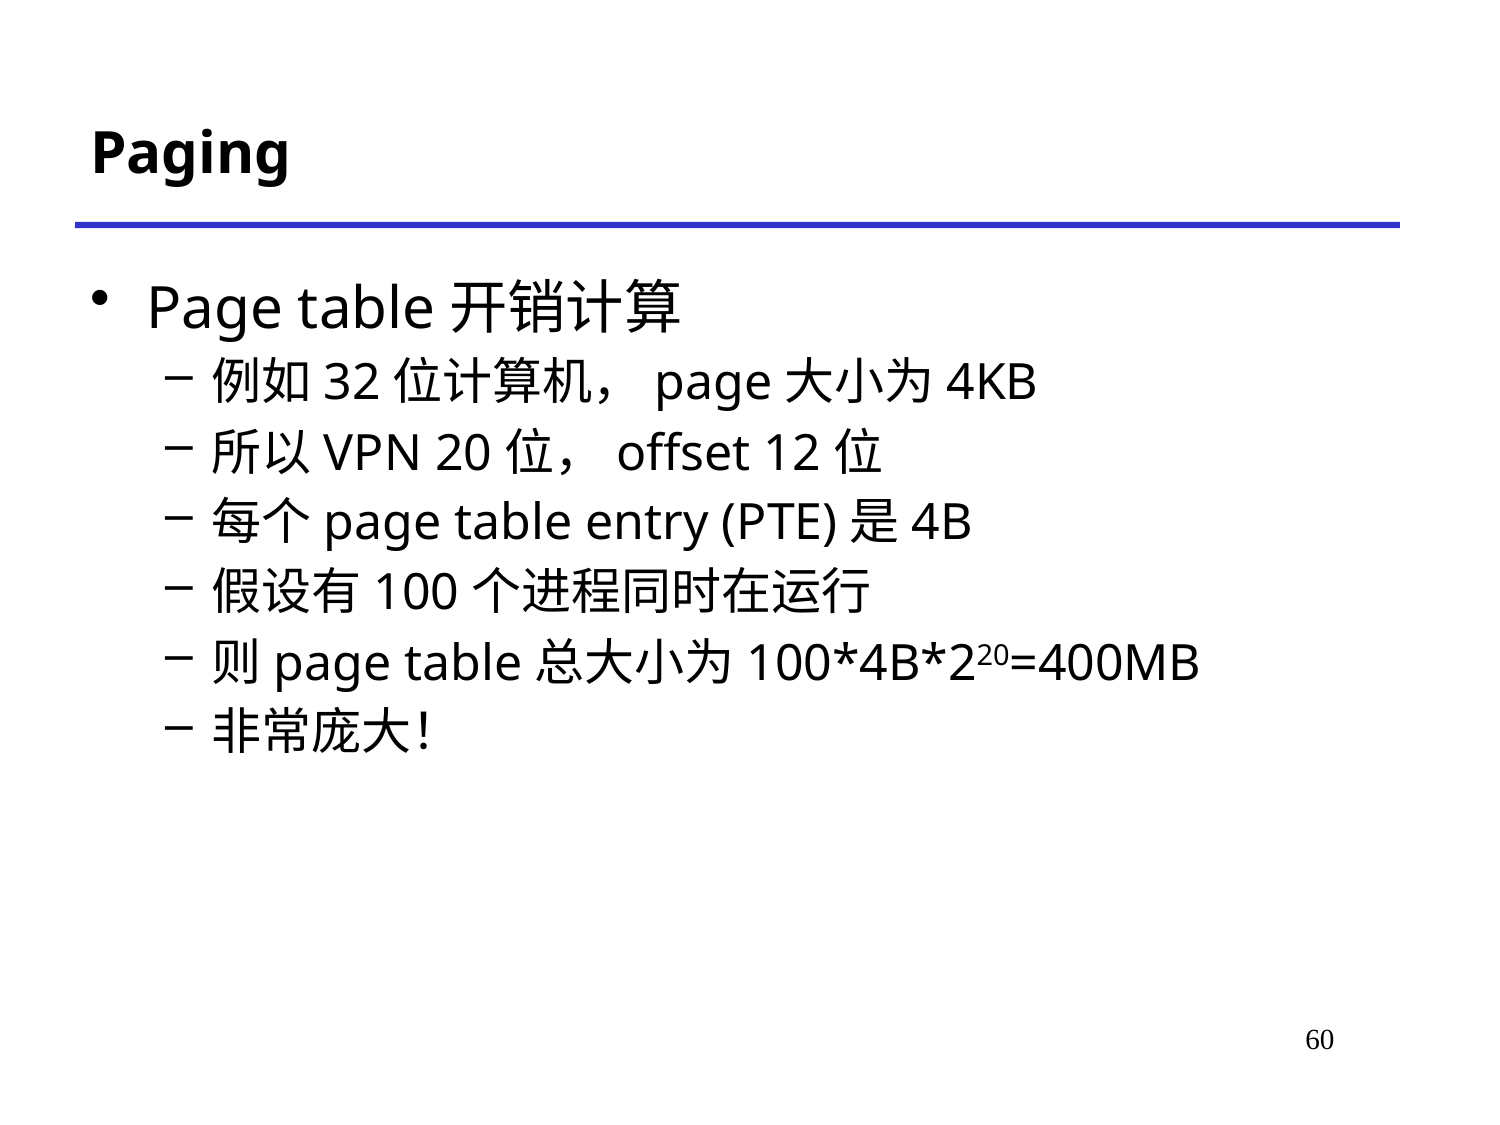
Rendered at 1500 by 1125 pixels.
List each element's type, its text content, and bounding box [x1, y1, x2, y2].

slide_number 62 [1137, 1012, 1351, 1088]
title Paging [75, 75, 1400, 225]
list Page table开销计算 例如32位计算机，page大小为4KB 所以VPN 20位，offset 12位 每个page table entry (PTE)是4B 假设有100个进程同时在运行 则page table总大小为100*4B*220=400MB 非常庞大！ [75, 262, 1438, 988]
